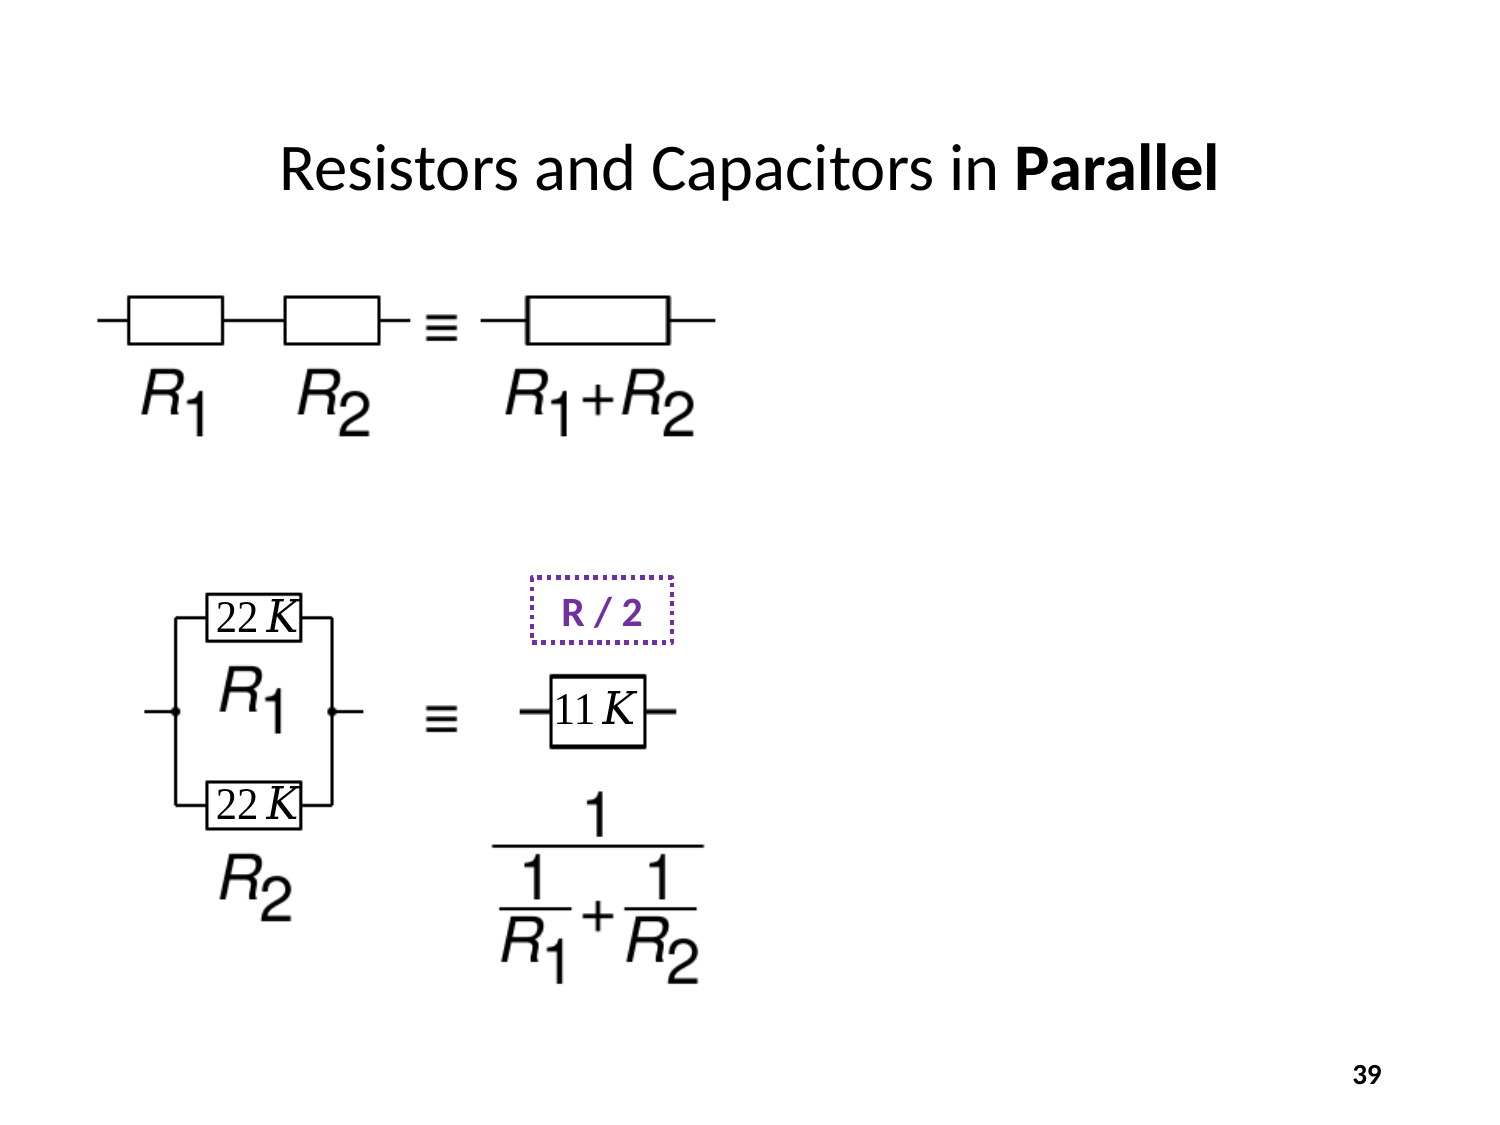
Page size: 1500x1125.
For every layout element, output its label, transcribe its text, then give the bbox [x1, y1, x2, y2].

picture [93, 277, 750, 1006]
title Resistors and Capacitors in Parallel [103, 59, 1397, 278]
slide_number 39 [1059, 1042, 1397, 1103]
